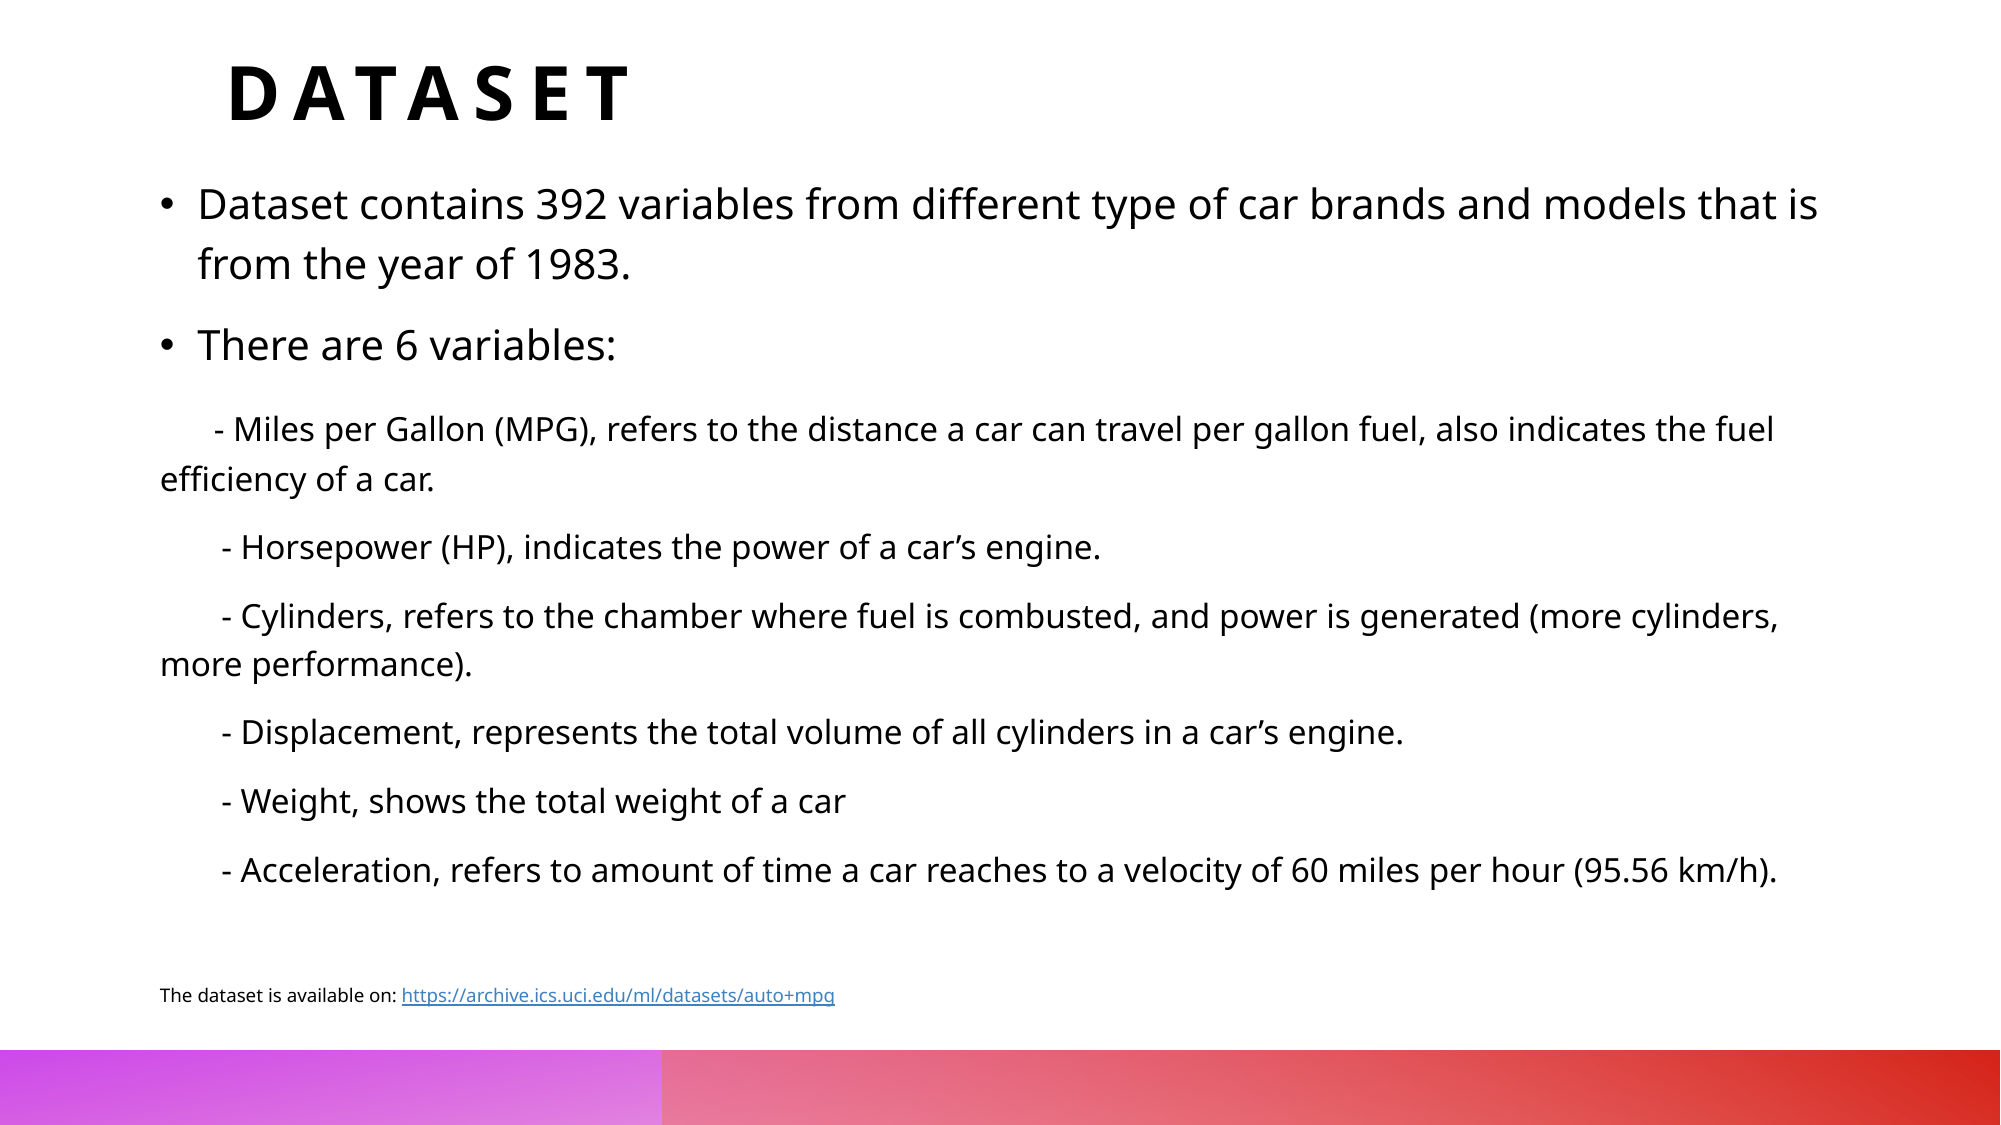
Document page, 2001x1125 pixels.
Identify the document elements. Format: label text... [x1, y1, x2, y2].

title DATASET [225, 38, 1905, 135]
list Dataset contains 392 variables from different type of car brands and models that is from the year of 1983. There are 6 variables: - Miles per Gallon (MPG), refers to the distance a car can travel per gallon fuel, also indicates the fuel efficiency of a car. - Horsepower (HP), indicates the power of a car’s engine. - Cylinders, refers to the chamber where fuel is combusted, and power is generated (more cylinders, more performance). - Displacement, represents the total volume of all cylinders in a car’s engine. - Weight, shows the total weight of a car - Acceleration, refers to amount of time a car reaches to a velocity of 60 miles per hour (95.56 km/h). The dataset is available on: https://archive.ics.uci.edu/ml/datasets/auto+mpg [159, 168, 1840, 1013]
